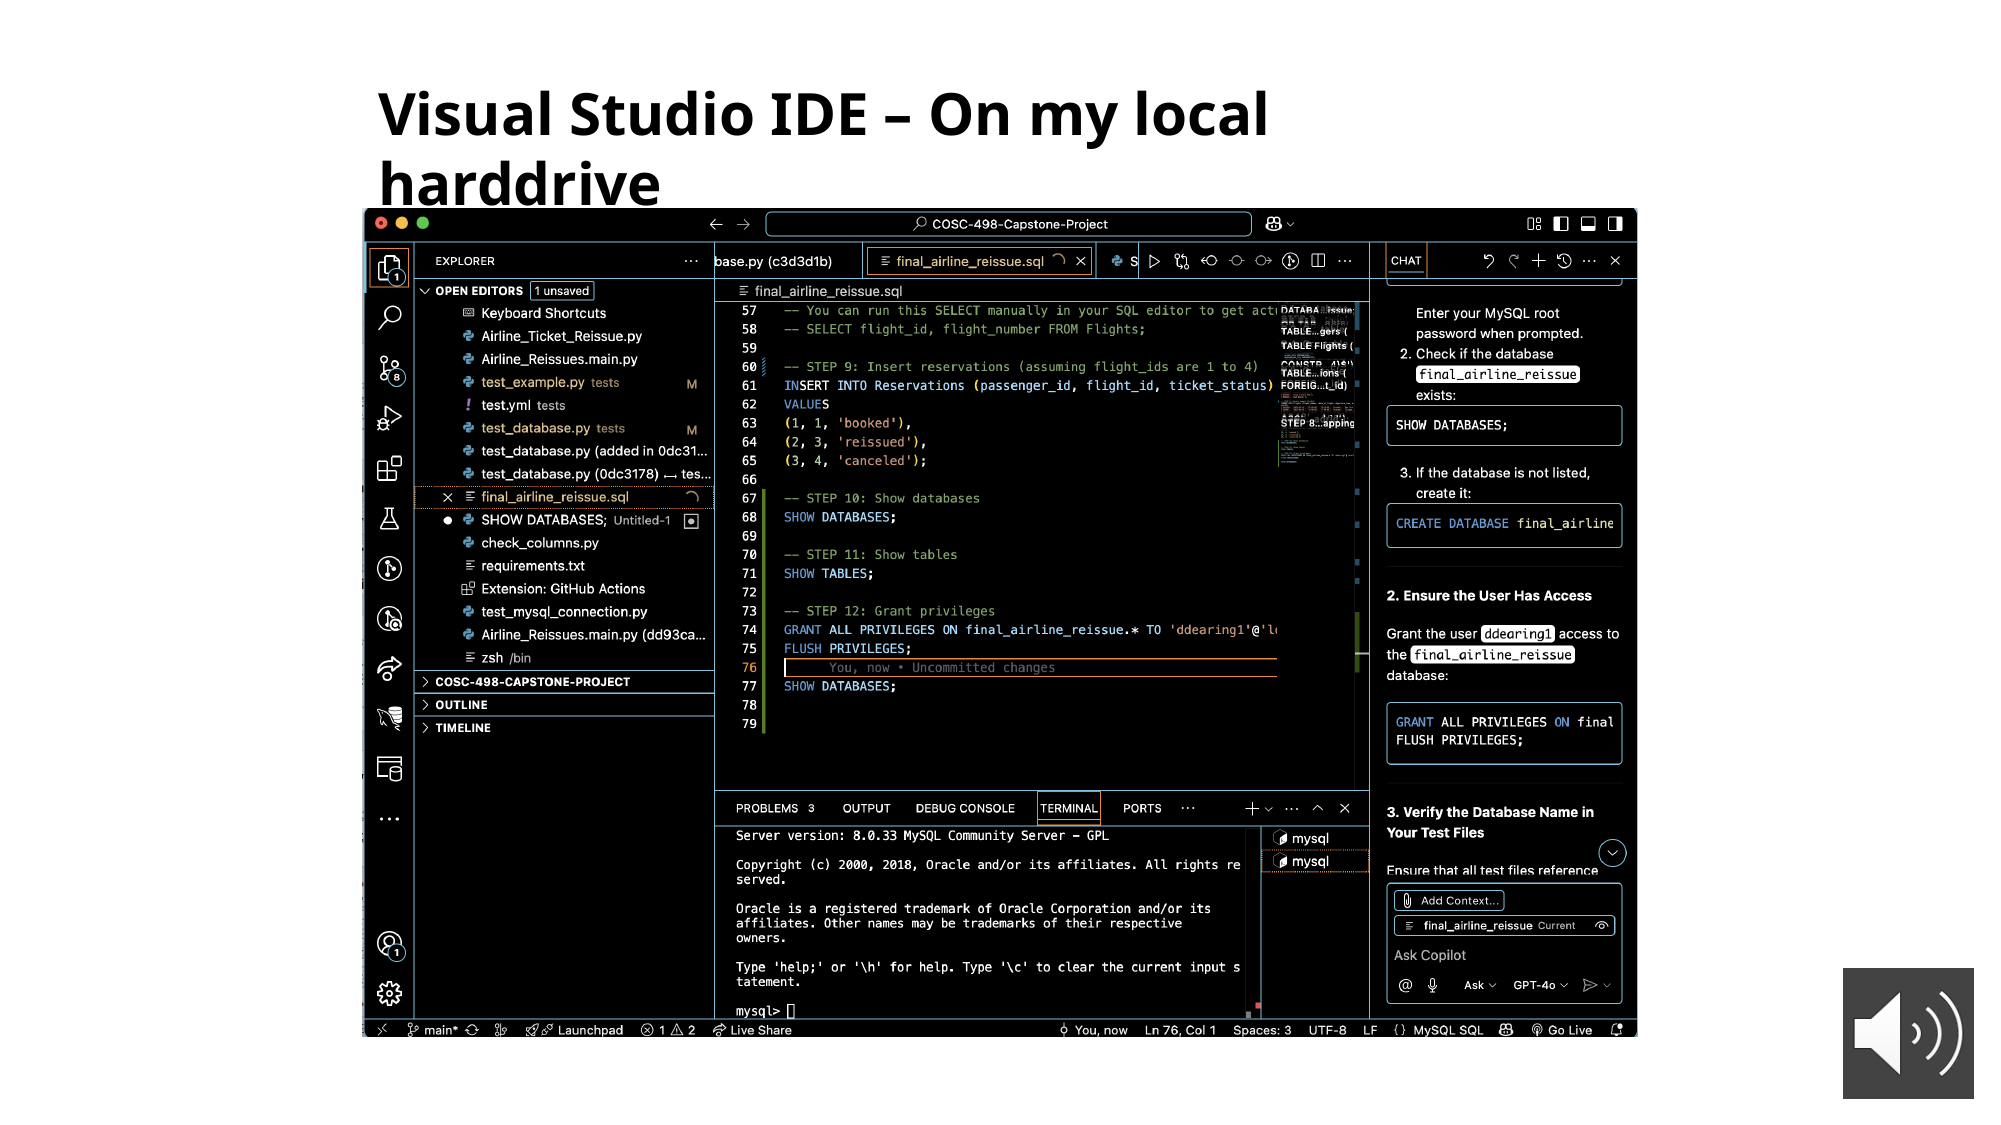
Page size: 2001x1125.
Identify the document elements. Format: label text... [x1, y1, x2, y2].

picture [1841, 966, 1976, 1101]
text_box Visual Studio IDE – On my local harddrive [363, 69, 1588, 207]
picture [361, 207, 1638, 1038]
